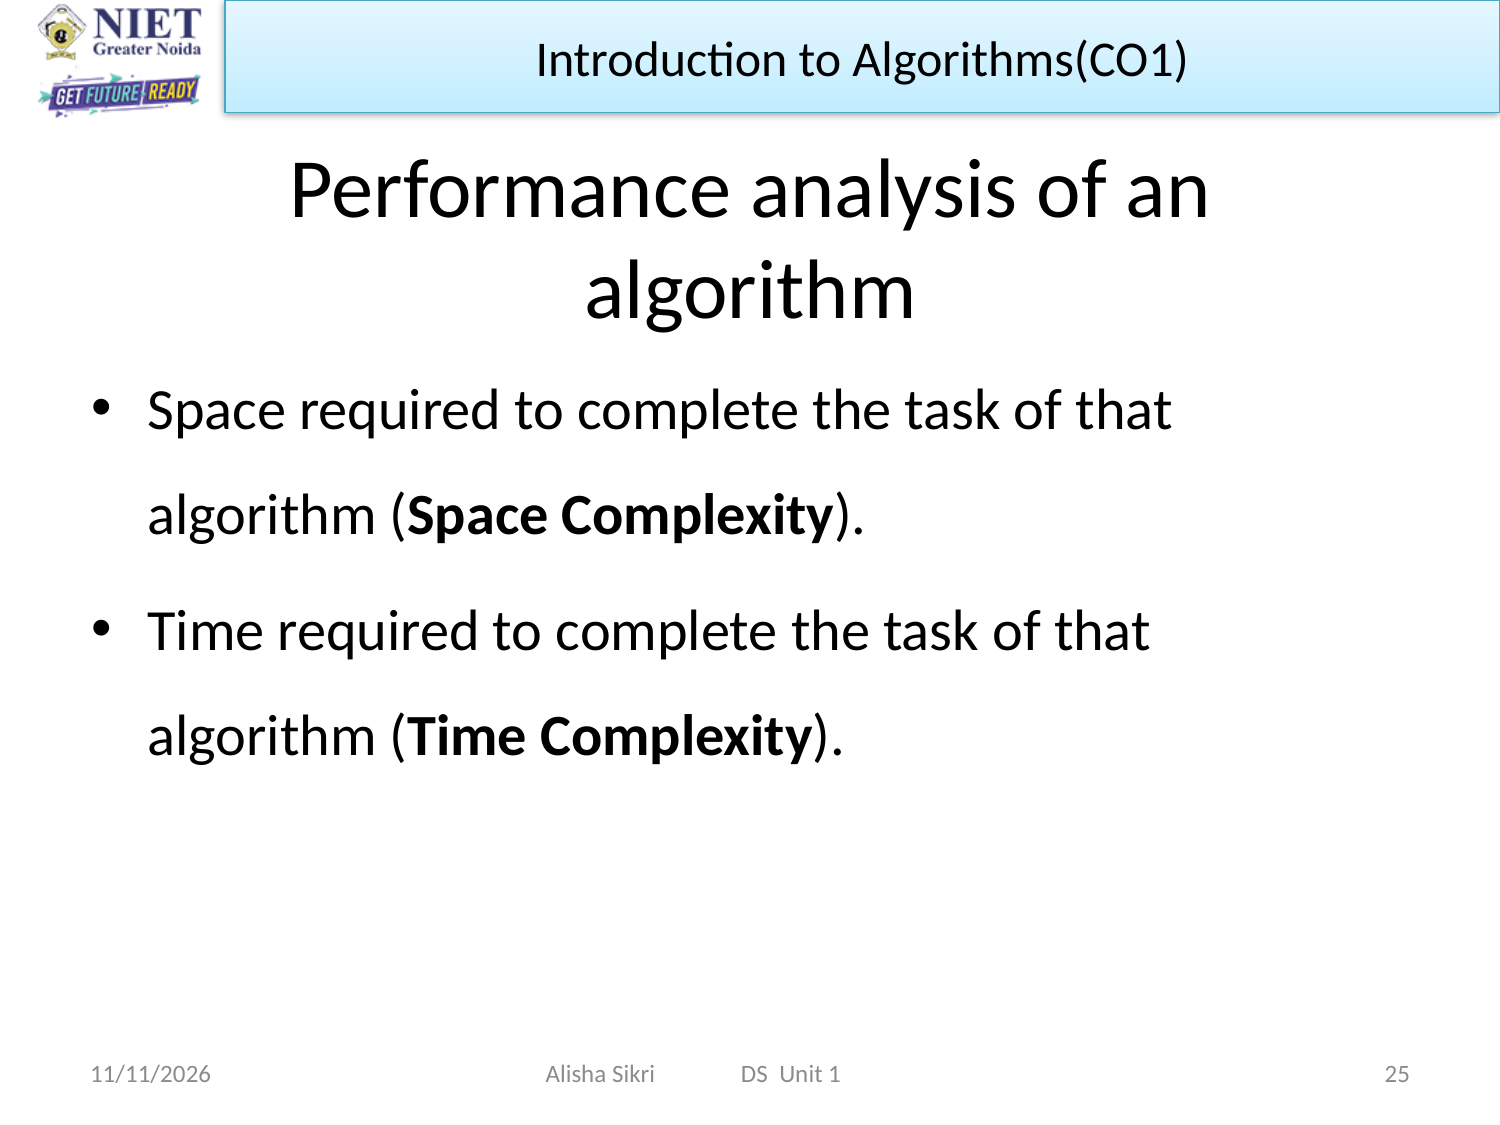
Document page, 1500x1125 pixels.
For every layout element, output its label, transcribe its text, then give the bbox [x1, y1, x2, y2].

title Performance analysis of an algorithm [103, 125, 1398, 343]
text_box Introduction to Algorithms(CO1) [241, 0, 1500, 113]
slide_number 25 [1074, 1042, 1425, 1103]
list Space required to complete the task of that algorithm (Space Complexity). Time required to complete the task of that algorithm (Time Complexity). [76, 328, 1370, 1043]
picture [0, 0, 238, 128]
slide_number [75, 1042, 425, 1103]
footer Alisha Sikri DS Unit 1 [512, 1042, 1048, 1103]
